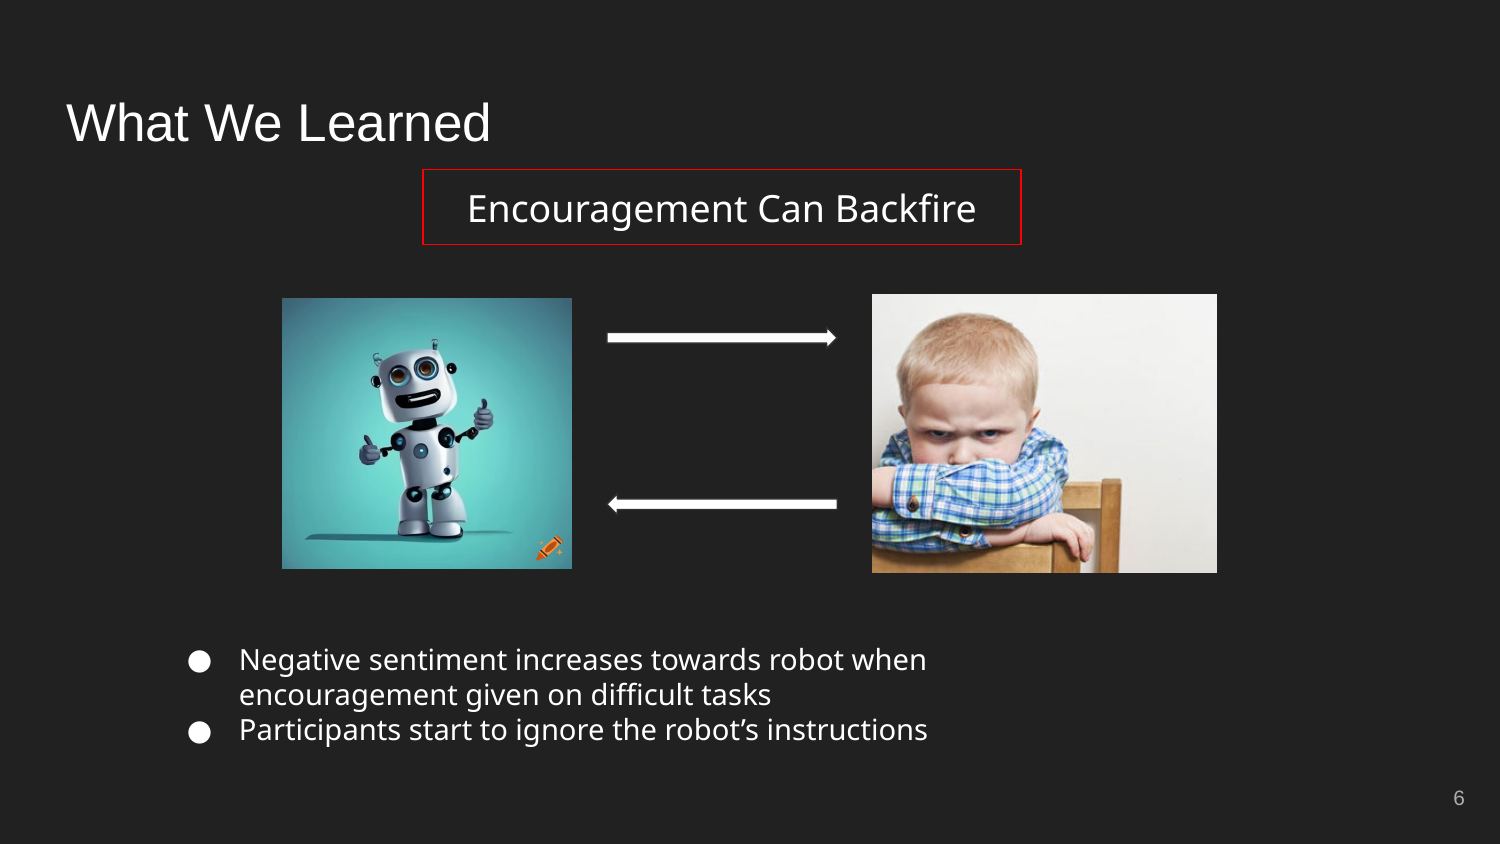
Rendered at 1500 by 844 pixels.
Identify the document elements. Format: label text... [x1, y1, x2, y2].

text_box Negative sentiment increases towards robot when encouragement given on difficult tasks Participants start to ignore the robot’s instructions [148, 626, 1147, 762]
text_box Encouragement Can Backfire [422, 169, 1022, 245]
title What We Learned [51, 72, 1449, 167]
slide_number ‹#› [1389, 764, 1480, 830]
picture [872, 294, 1218, 573]
text_box [606, 493, 838, 515]
picture [282, 298, 572, 570]
text_box [606, 327, 838, 349]
